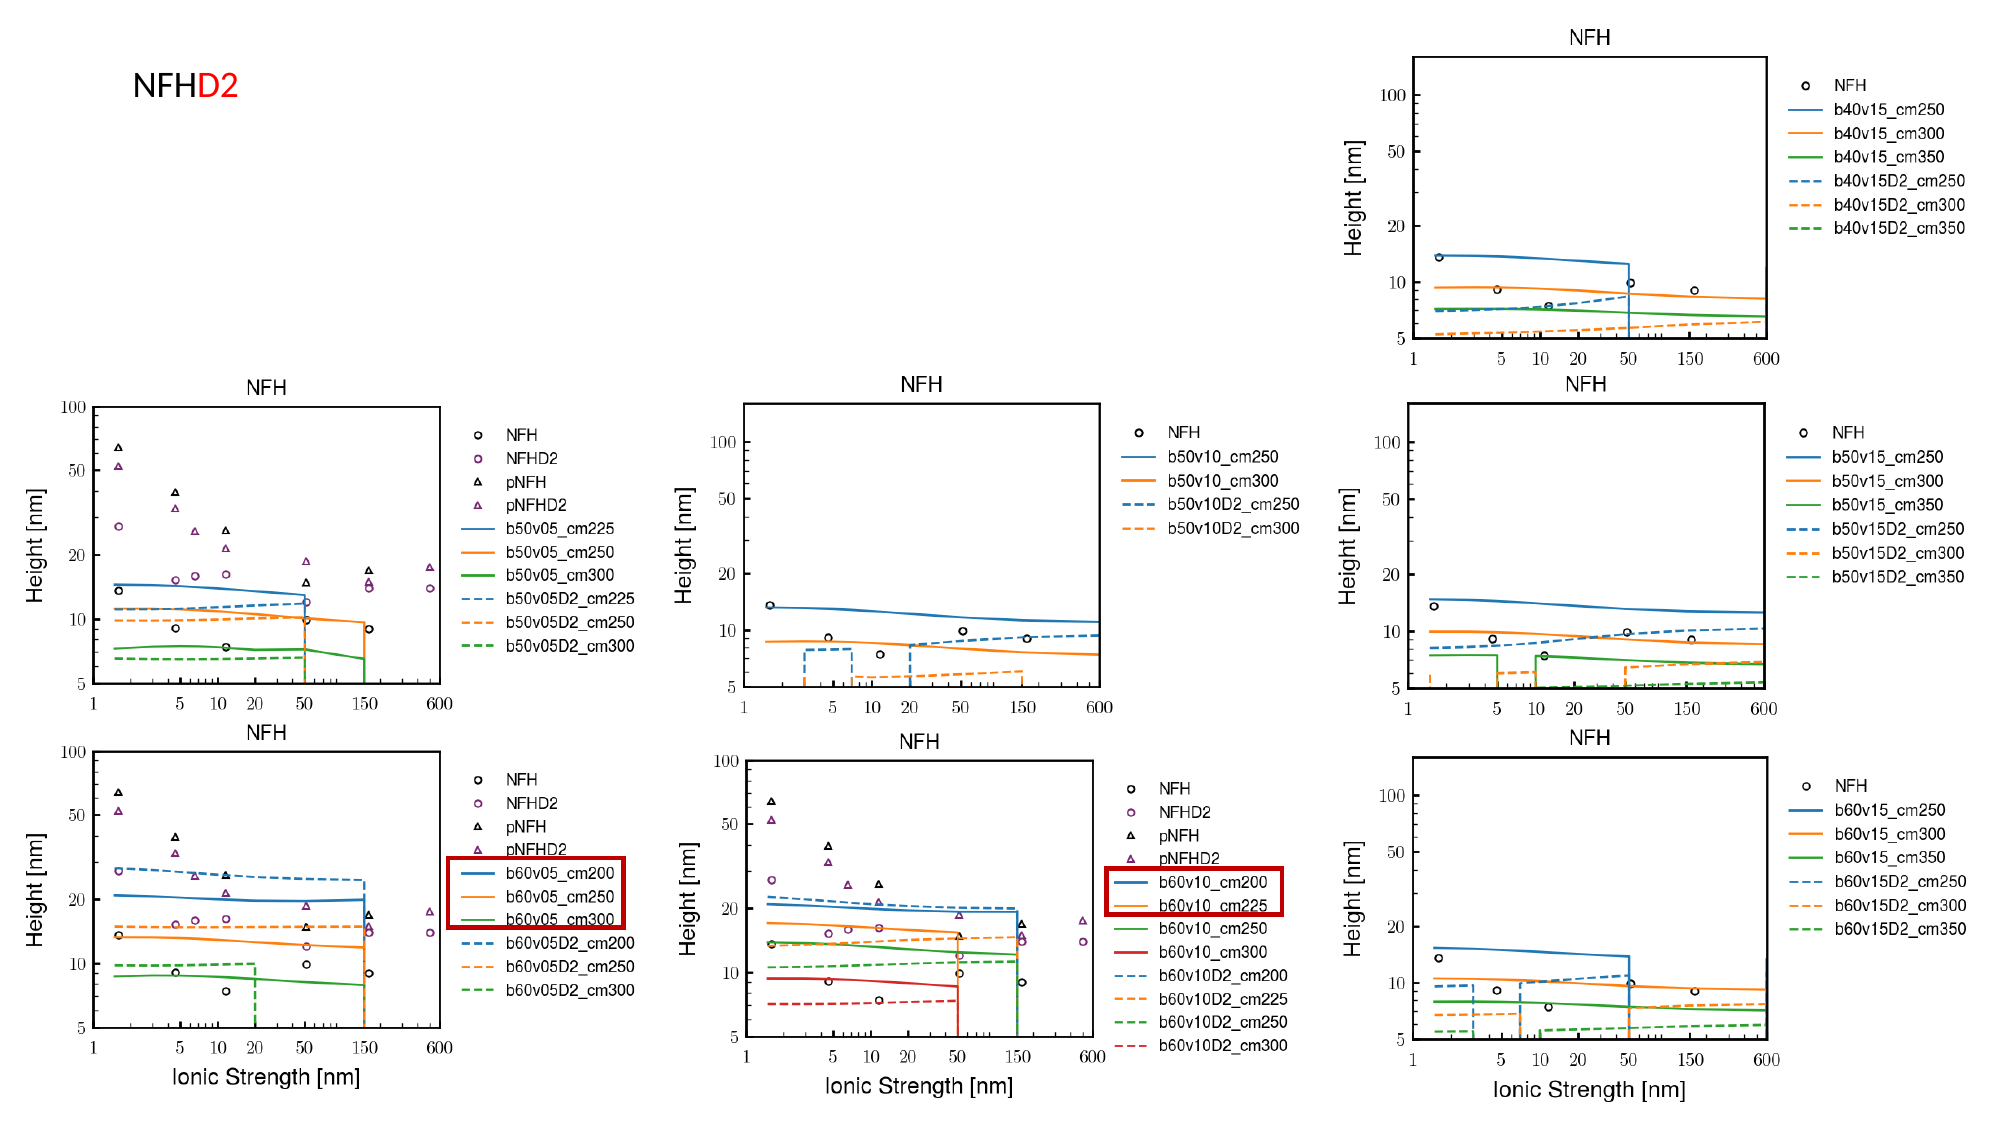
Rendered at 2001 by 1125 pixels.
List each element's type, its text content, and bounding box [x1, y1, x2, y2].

picture [669, 372, 1301, 1106]
text_box NFHD2 [117, 52, 758, 113]
picture [18, 371, 648, 1097]
picture [1333, 23, 1971, 1106]
